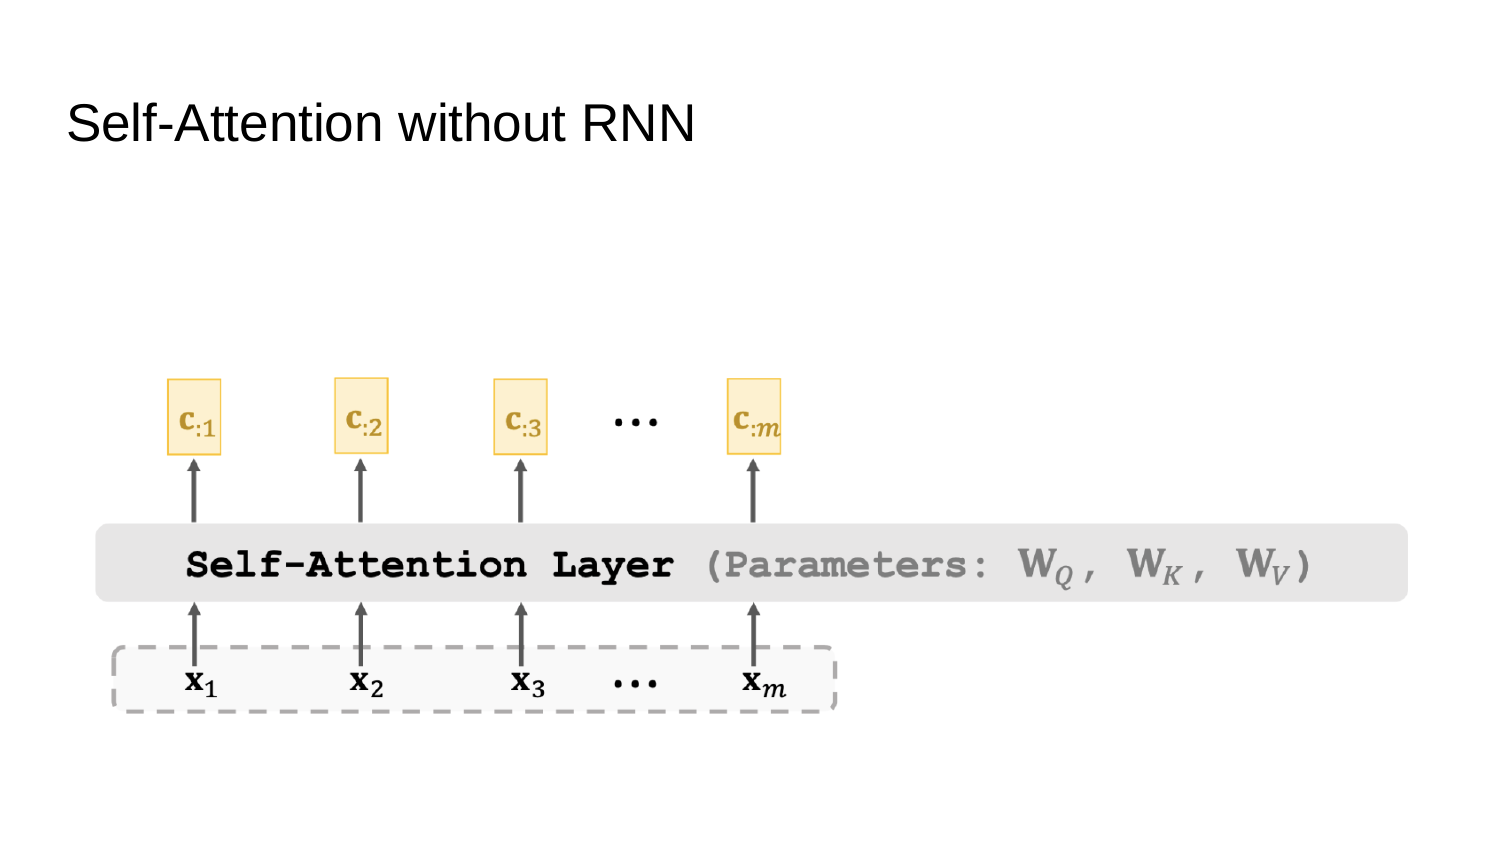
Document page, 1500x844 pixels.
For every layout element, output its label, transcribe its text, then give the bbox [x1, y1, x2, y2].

picture [79, 351, 1421, 734]
title Self-Attention without RNN [51, 72, 1449, 167]
